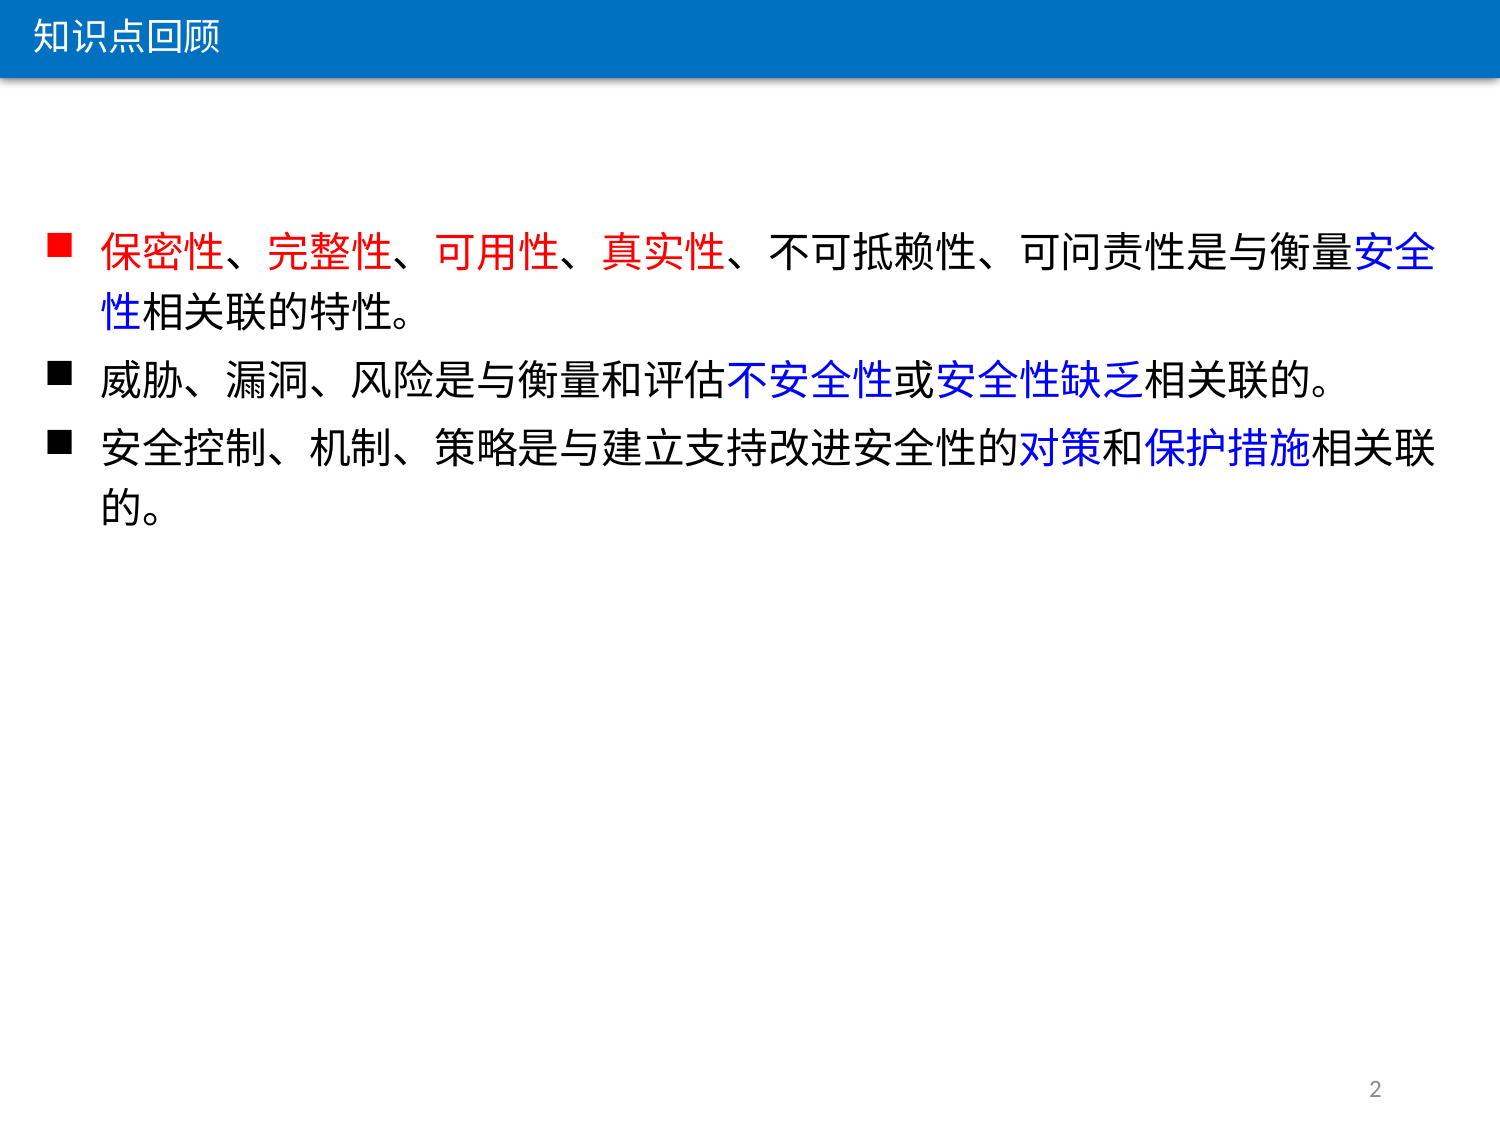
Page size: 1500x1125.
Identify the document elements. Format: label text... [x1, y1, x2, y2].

slide_number 2 [1059, 1057, 1397, 1118]
text_box 保密性、完整性、可用性、真实性、不可抵赖性、可问责性是与衡量安全性相关联的特性。 威胁、漏洞、风险是与衡量和评估不安全性或安全性缺乏相关联的。 安全控制、机制、策略是与建立支持改进安全性的对策和保护措施相关联的。 [29, 208, 1459, 540]
text_box 知识点回顾 [18, 5, 237, 66]
text_box [0, 0, 1500, 79]
